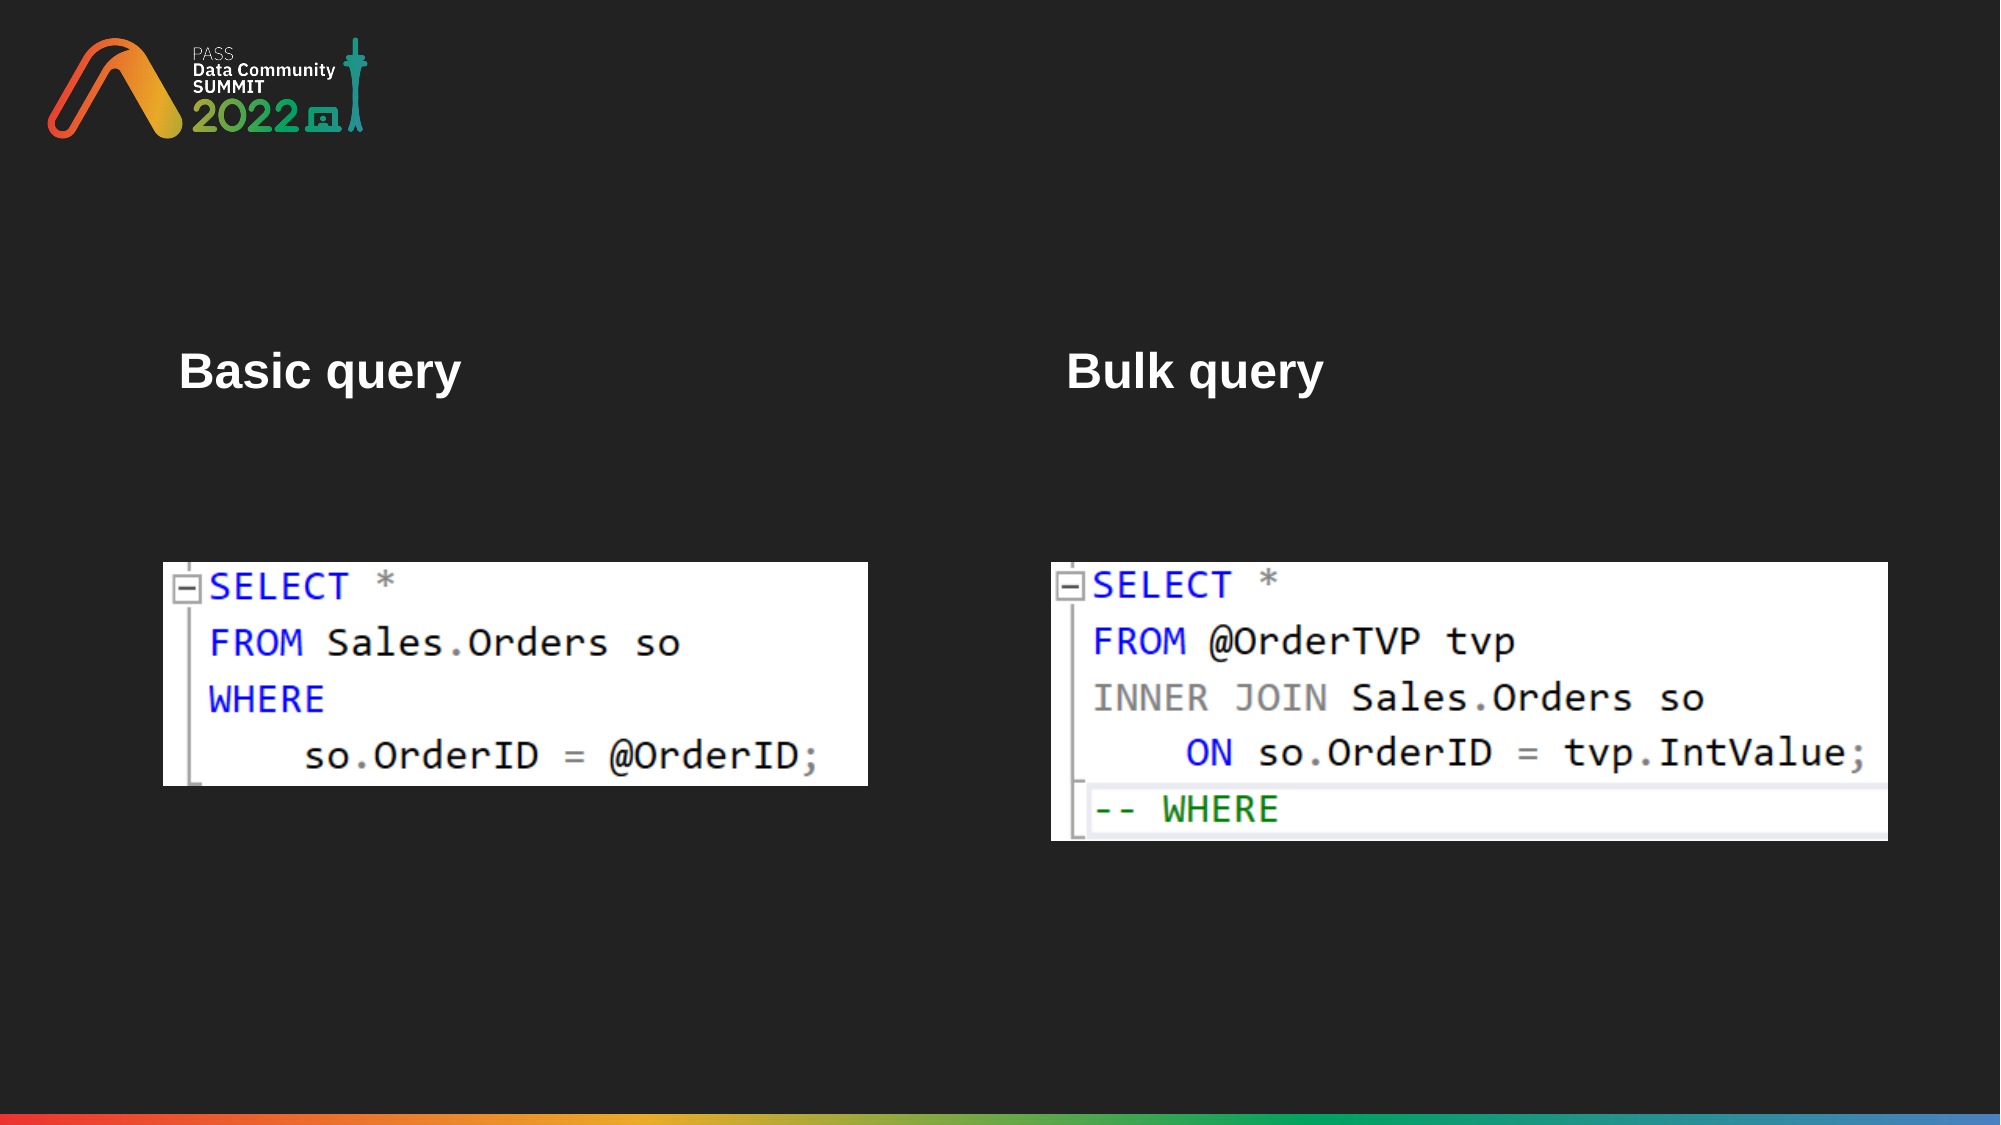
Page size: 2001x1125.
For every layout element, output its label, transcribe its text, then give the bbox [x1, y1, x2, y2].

text_box Bulk query [1051, 331, 1802, 407]
picture [0, 1114, 2000, 1125]
picture [1051, 562, 1888, 841]
picture [163, 562, 868, 786]
picture [47, 37, 368, 139]
text_box Basic query [163, 331, 914, 407]
